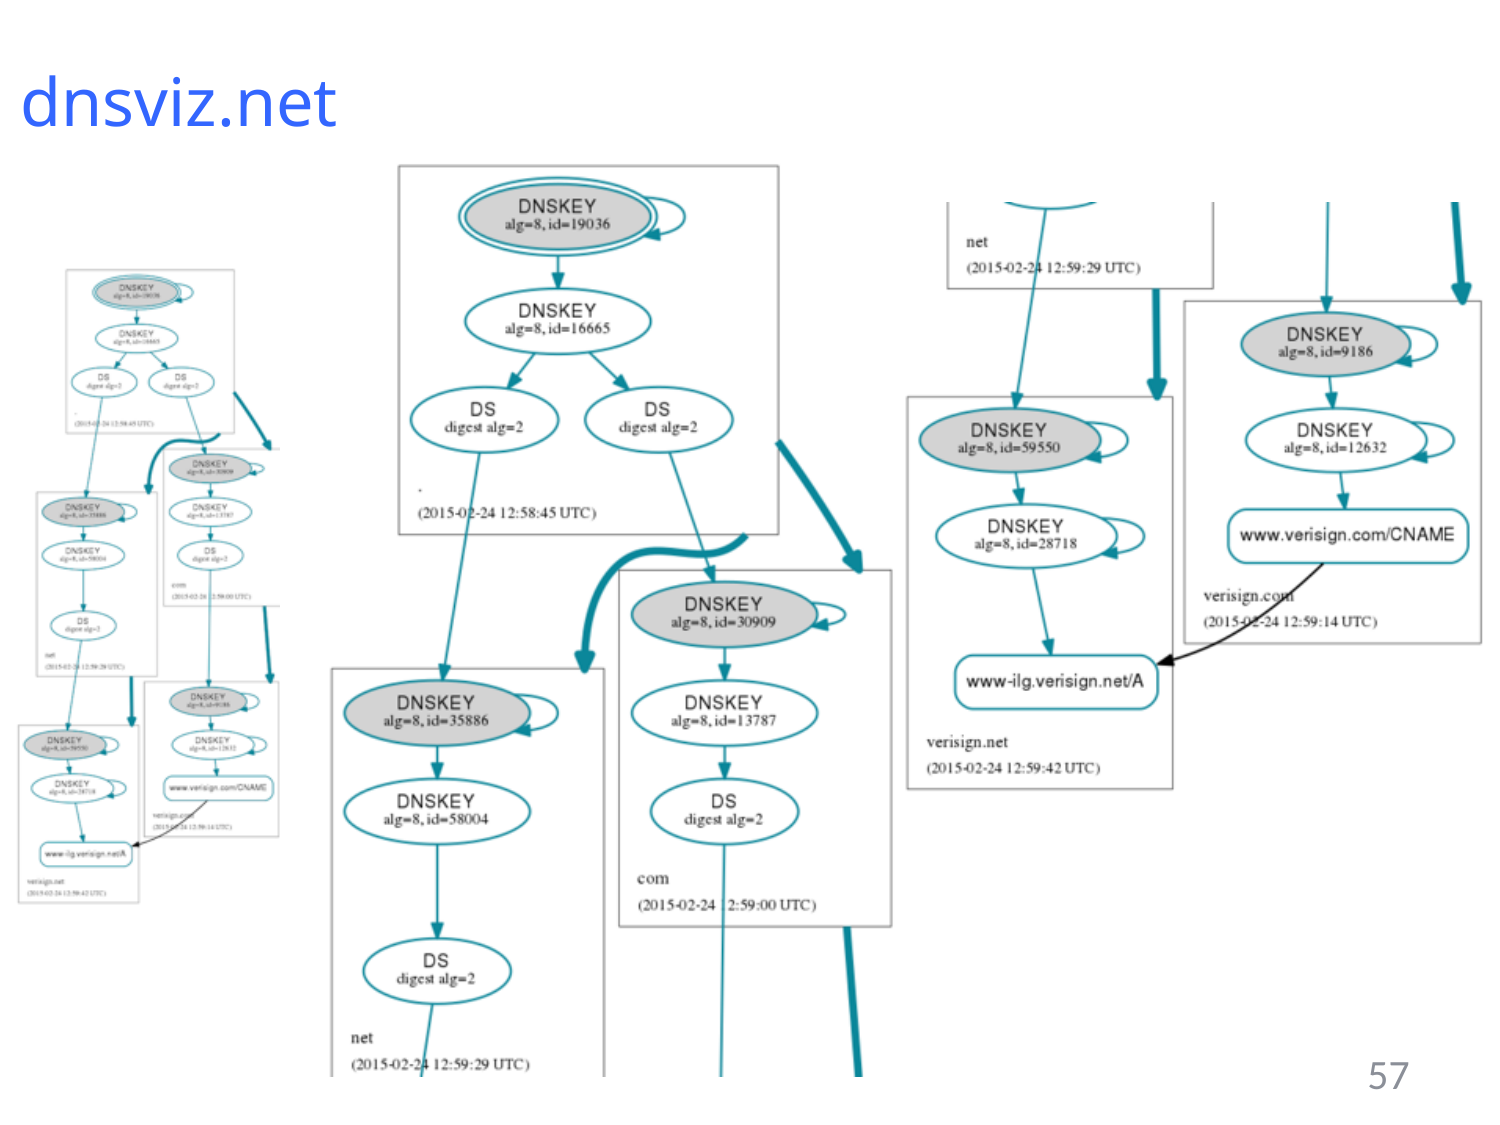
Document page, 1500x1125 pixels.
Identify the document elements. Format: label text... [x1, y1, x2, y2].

picture [15, 151, 1498, 1077]
title dnsviz.net [5, 6, 1356, 194]
slide_number 57 [1074, 1042, 1425, 1103]
